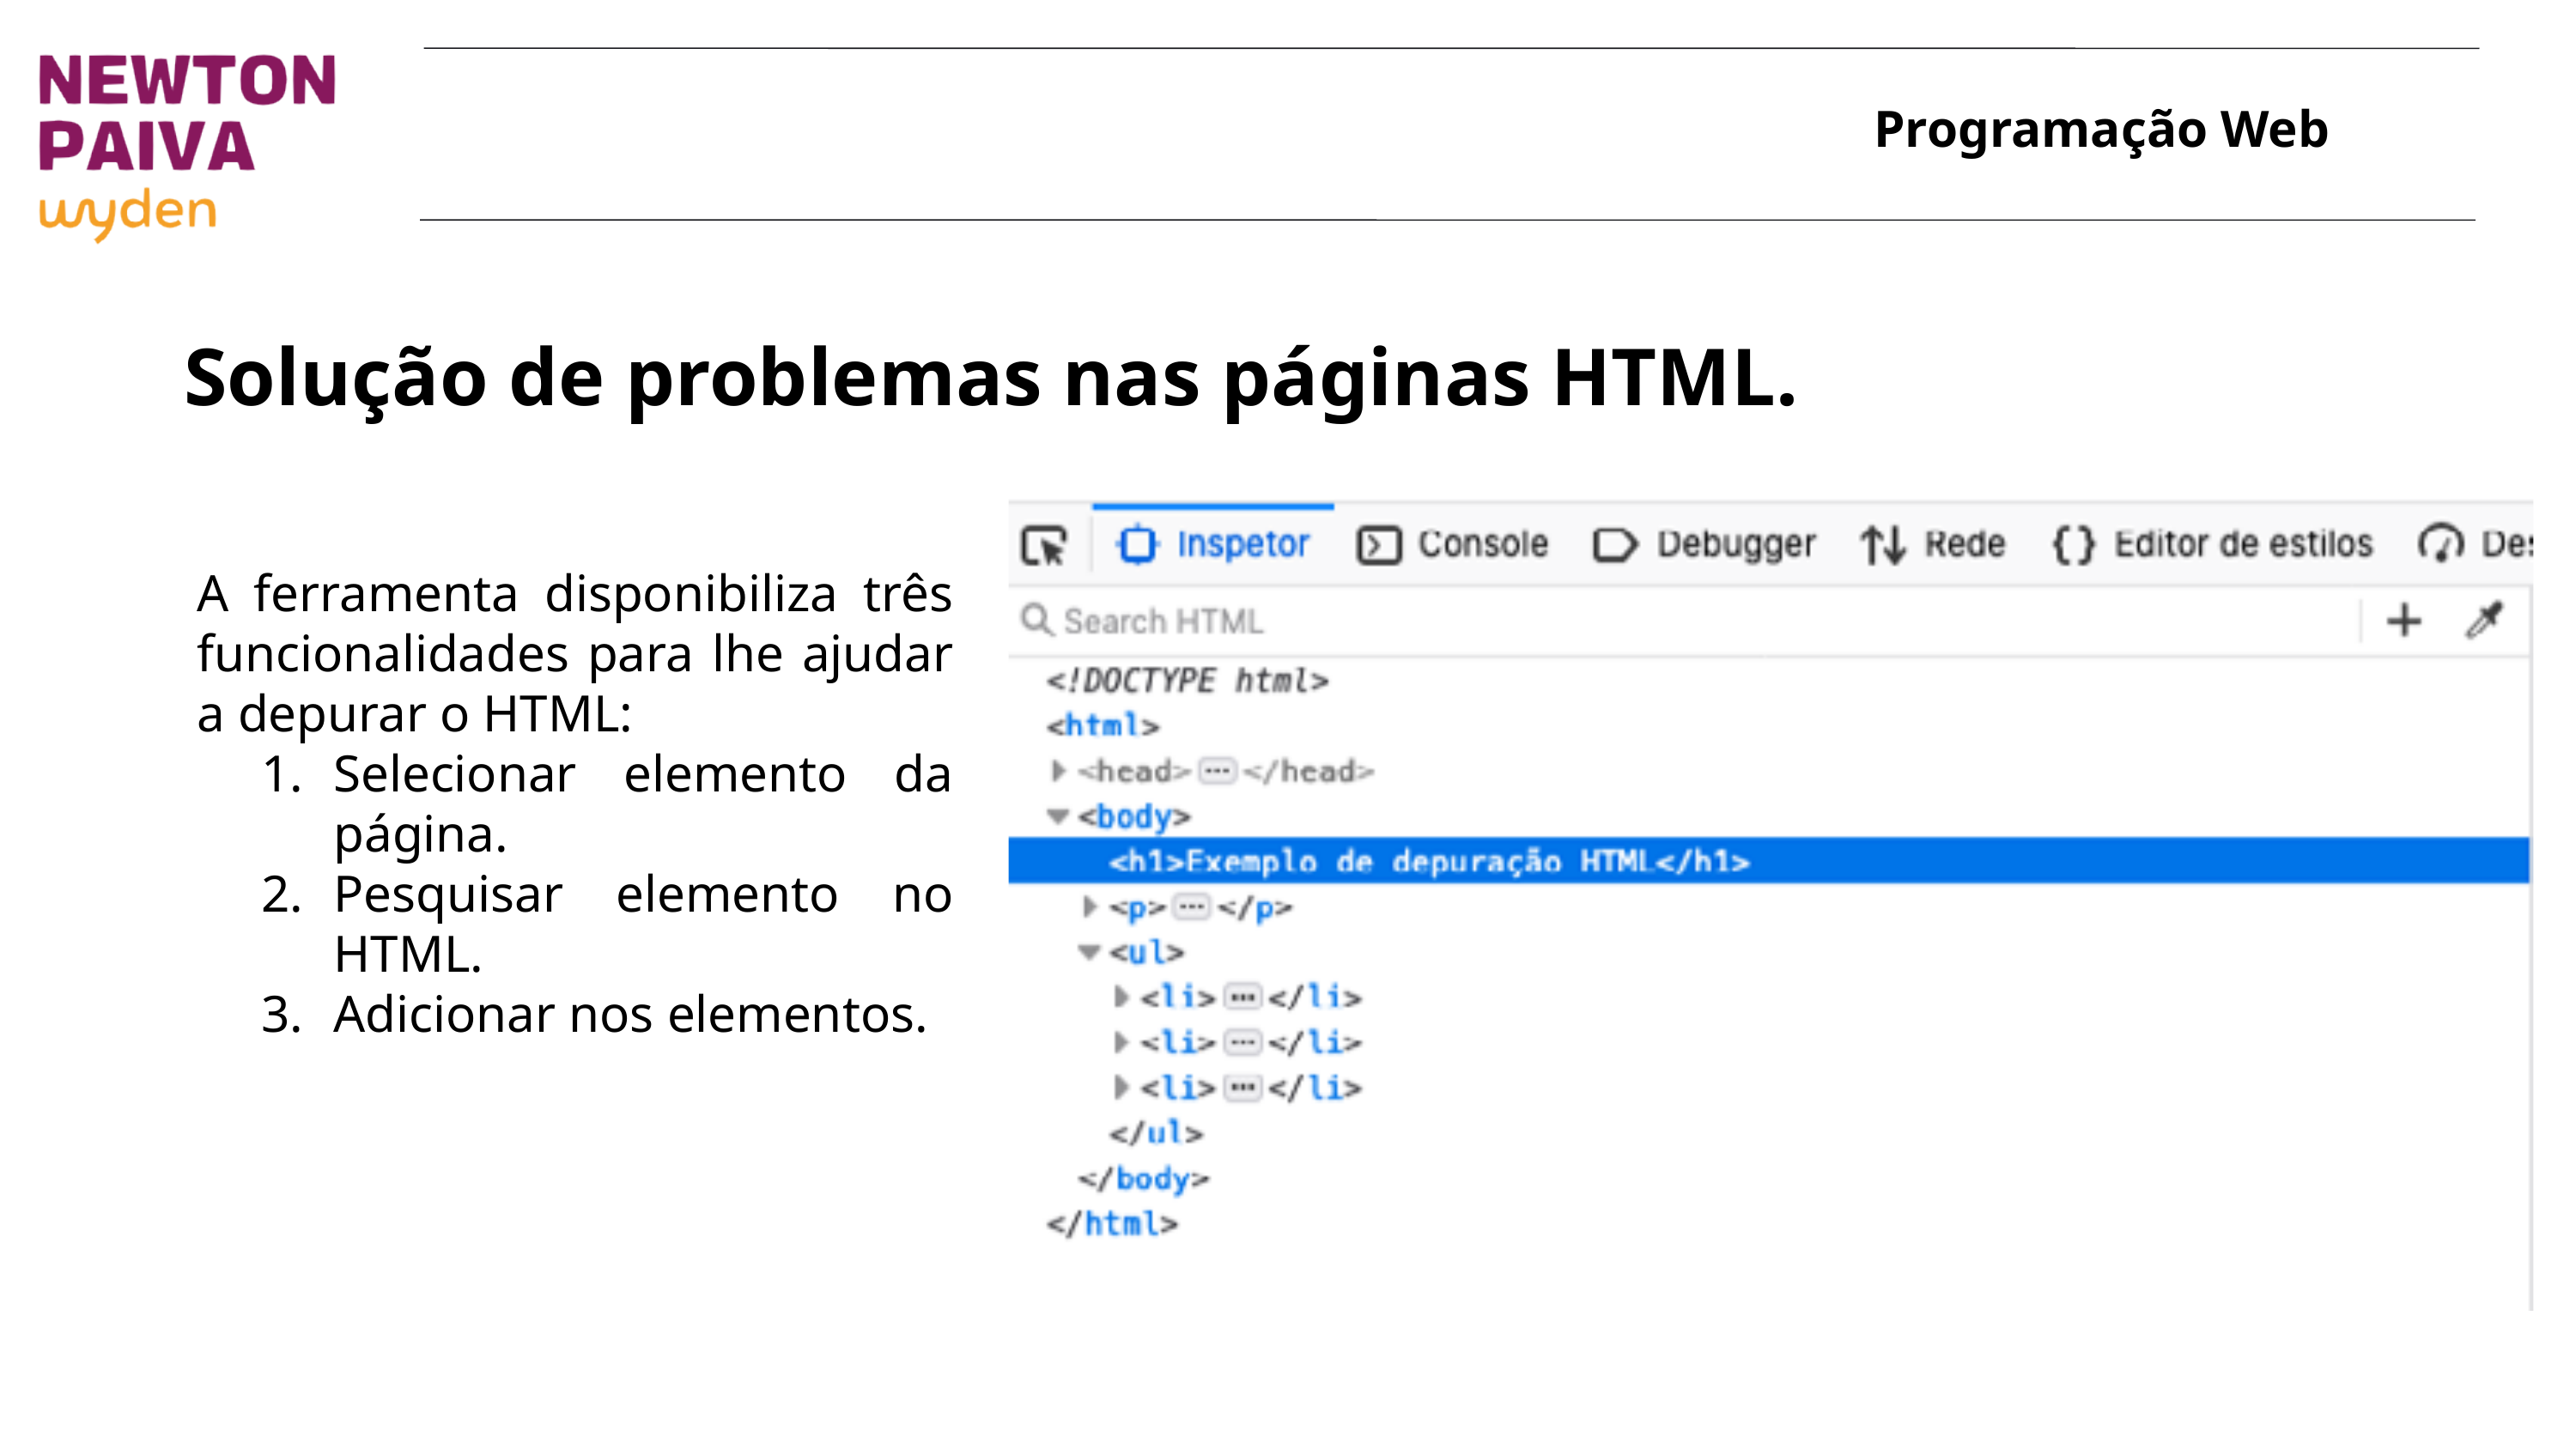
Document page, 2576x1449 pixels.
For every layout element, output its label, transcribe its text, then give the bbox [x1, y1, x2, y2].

picture [0, 0, 368, 276]
text_box Solução de problemas nas páginas HTML. [184, 327, 1833, 422]
picture [1008, 498, 2534, 1311]
text_box A ferramenta disponibiliza três funcionalidades para lhe ajudar a depurar o HTML: Selecionar elemento da página. Pesquisar elemento no HTML. Adicionar nos elementos. [184, 555, 966, 1049]
